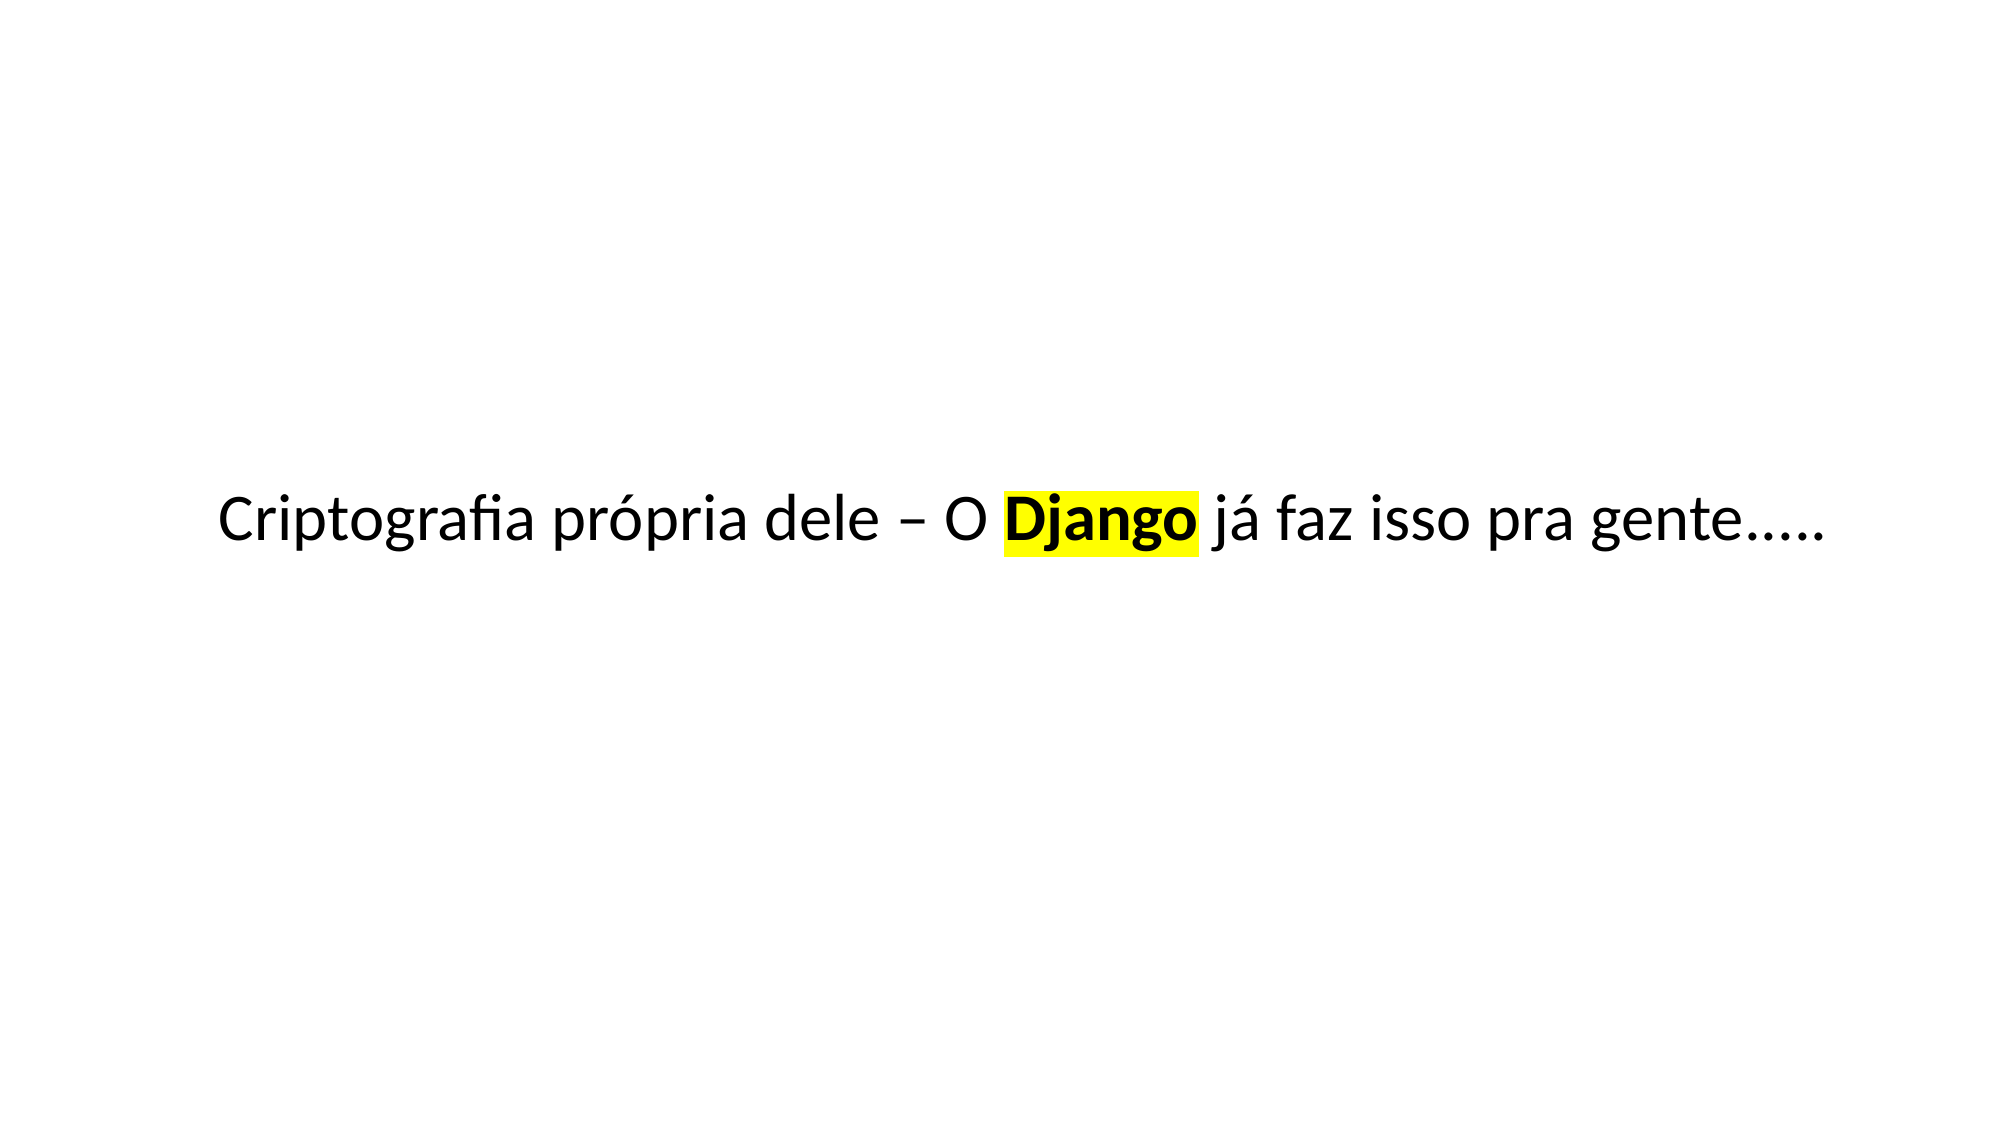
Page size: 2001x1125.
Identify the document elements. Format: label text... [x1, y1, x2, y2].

text_box Criptografia própria dele – O Django já faz isso pra gente..... [204, 466, 1843, 562]
